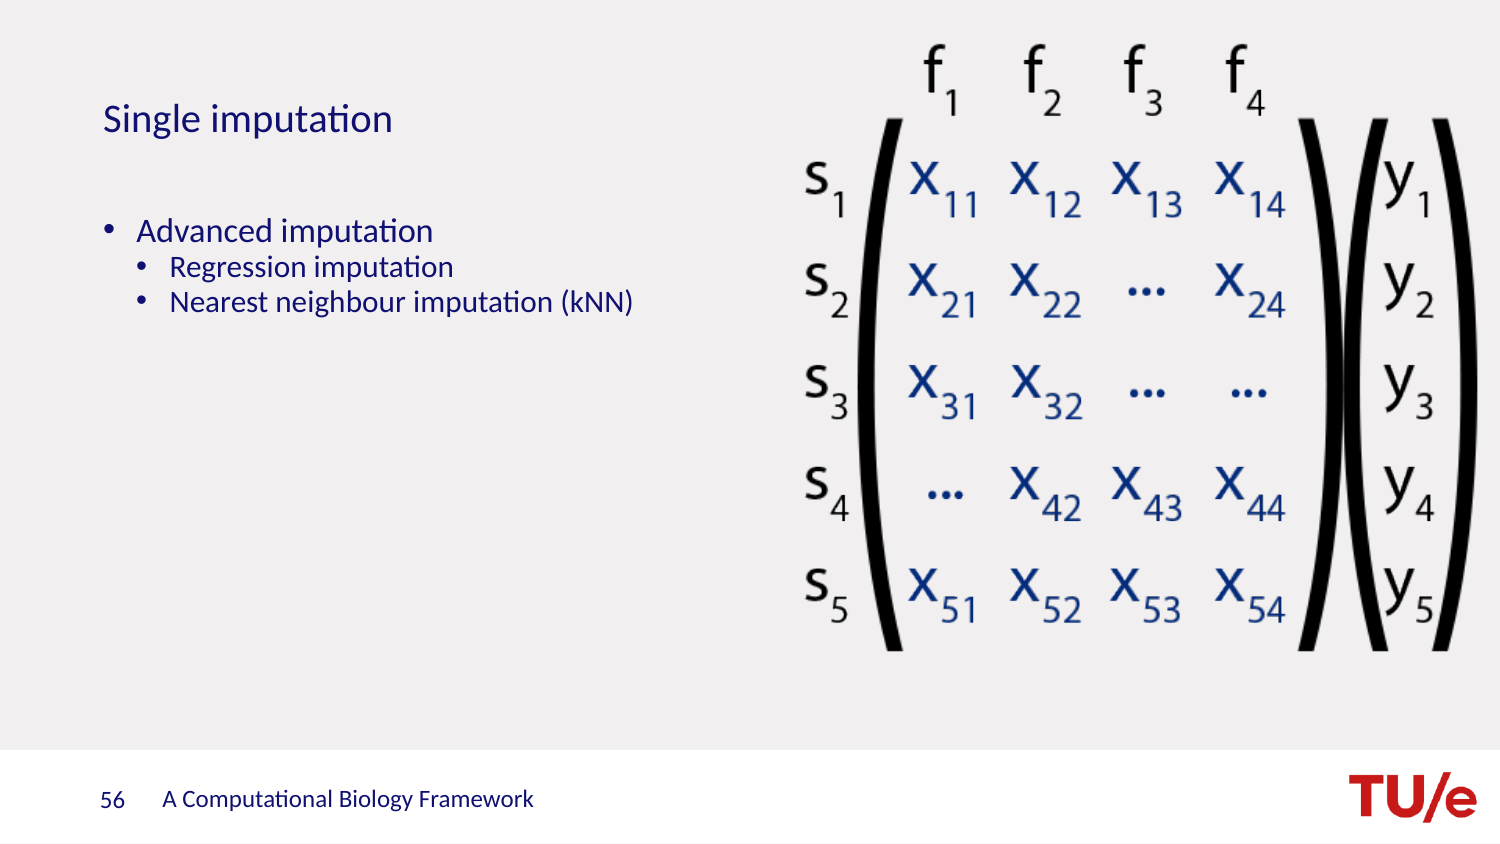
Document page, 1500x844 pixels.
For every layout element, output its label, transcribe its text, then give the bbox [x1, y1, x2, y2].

list Single imputation Advanced imputation Regression imputation Nearest neighbour imputation (kNN) [103, 102, 694, 750]
picture [750, 0, 1500, 750]
picture [1336, 759, 1489, 835]
slide_number 56 [100, 783, 199, 841]
footer A Computational Biology Framework [162, 782, 1267, 841]
